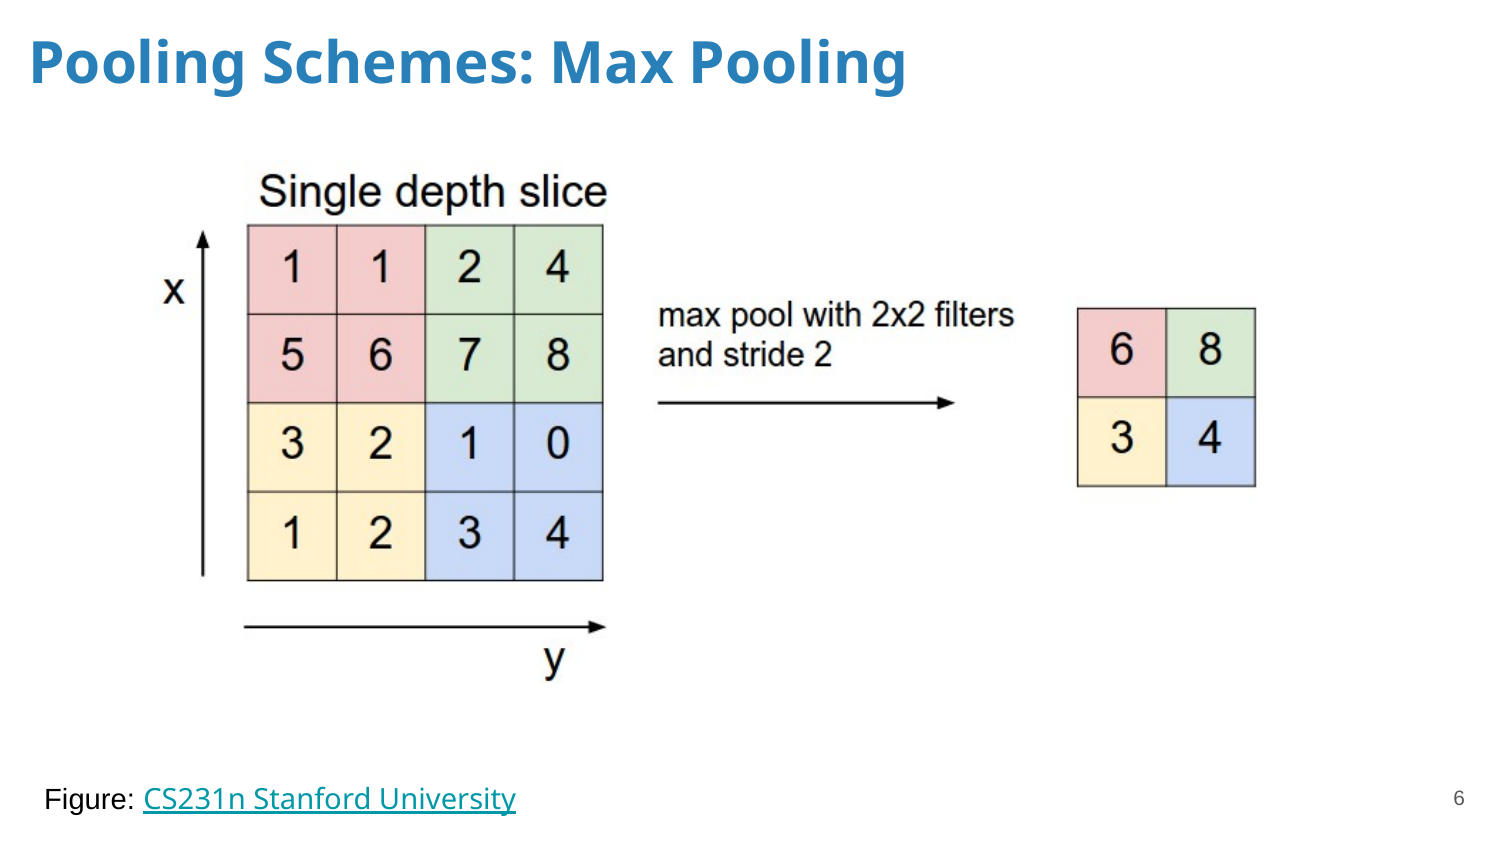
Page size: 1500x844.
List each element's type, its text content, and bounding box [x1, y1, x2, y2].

title Pooling Schemes: Max Pooling [13, 10, 1412, 105]
slide_number ‹#› [1389, 764, 1480, 830]
text_box Figure: CS231n Stanford University [29, 764, 667, 824]
picture [153, 160, 1272, 684]
